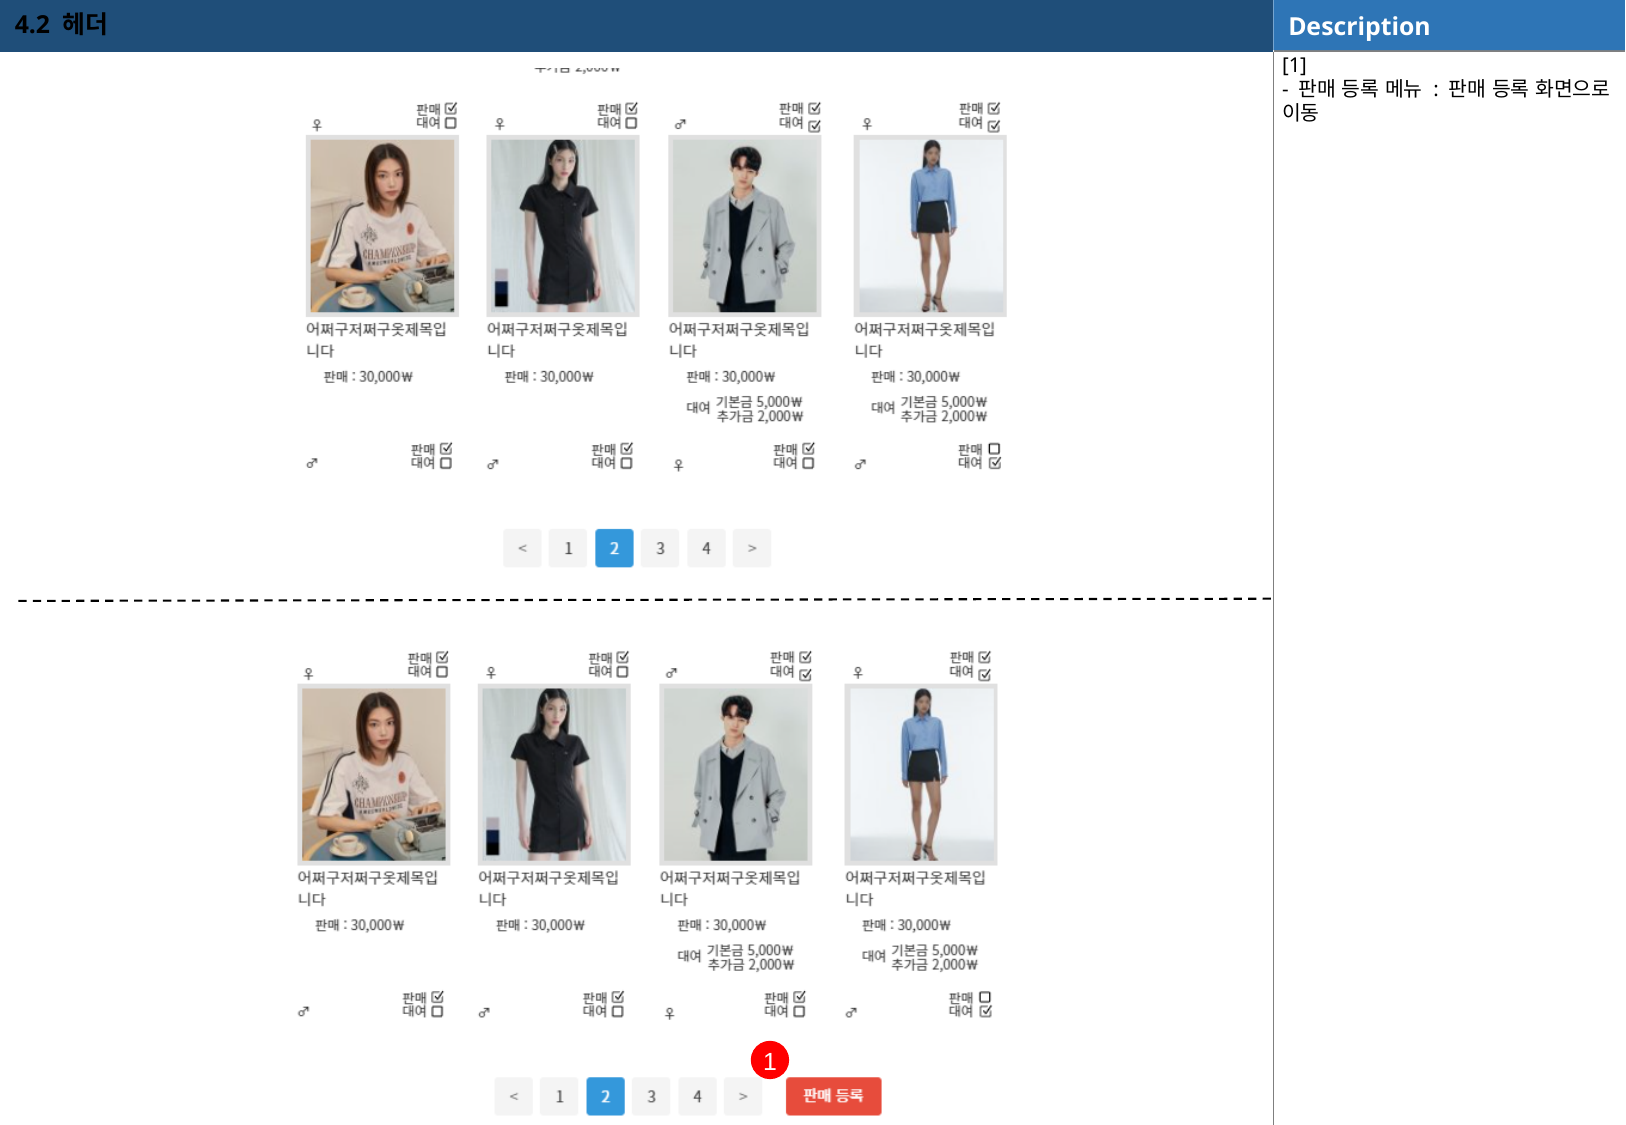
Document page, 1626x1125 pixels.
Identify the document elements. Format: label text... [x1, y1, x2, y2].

picture [245, 624, 1074, 1118]
text_box [1] - 판매 등록 메뉴 : 판매 등록 화면으로 이동 [1275, 51, 1625, 1125]
list 4.2 헤더 [0, 0, 1238, 52]
picture [245, 68, 1087, 571]
